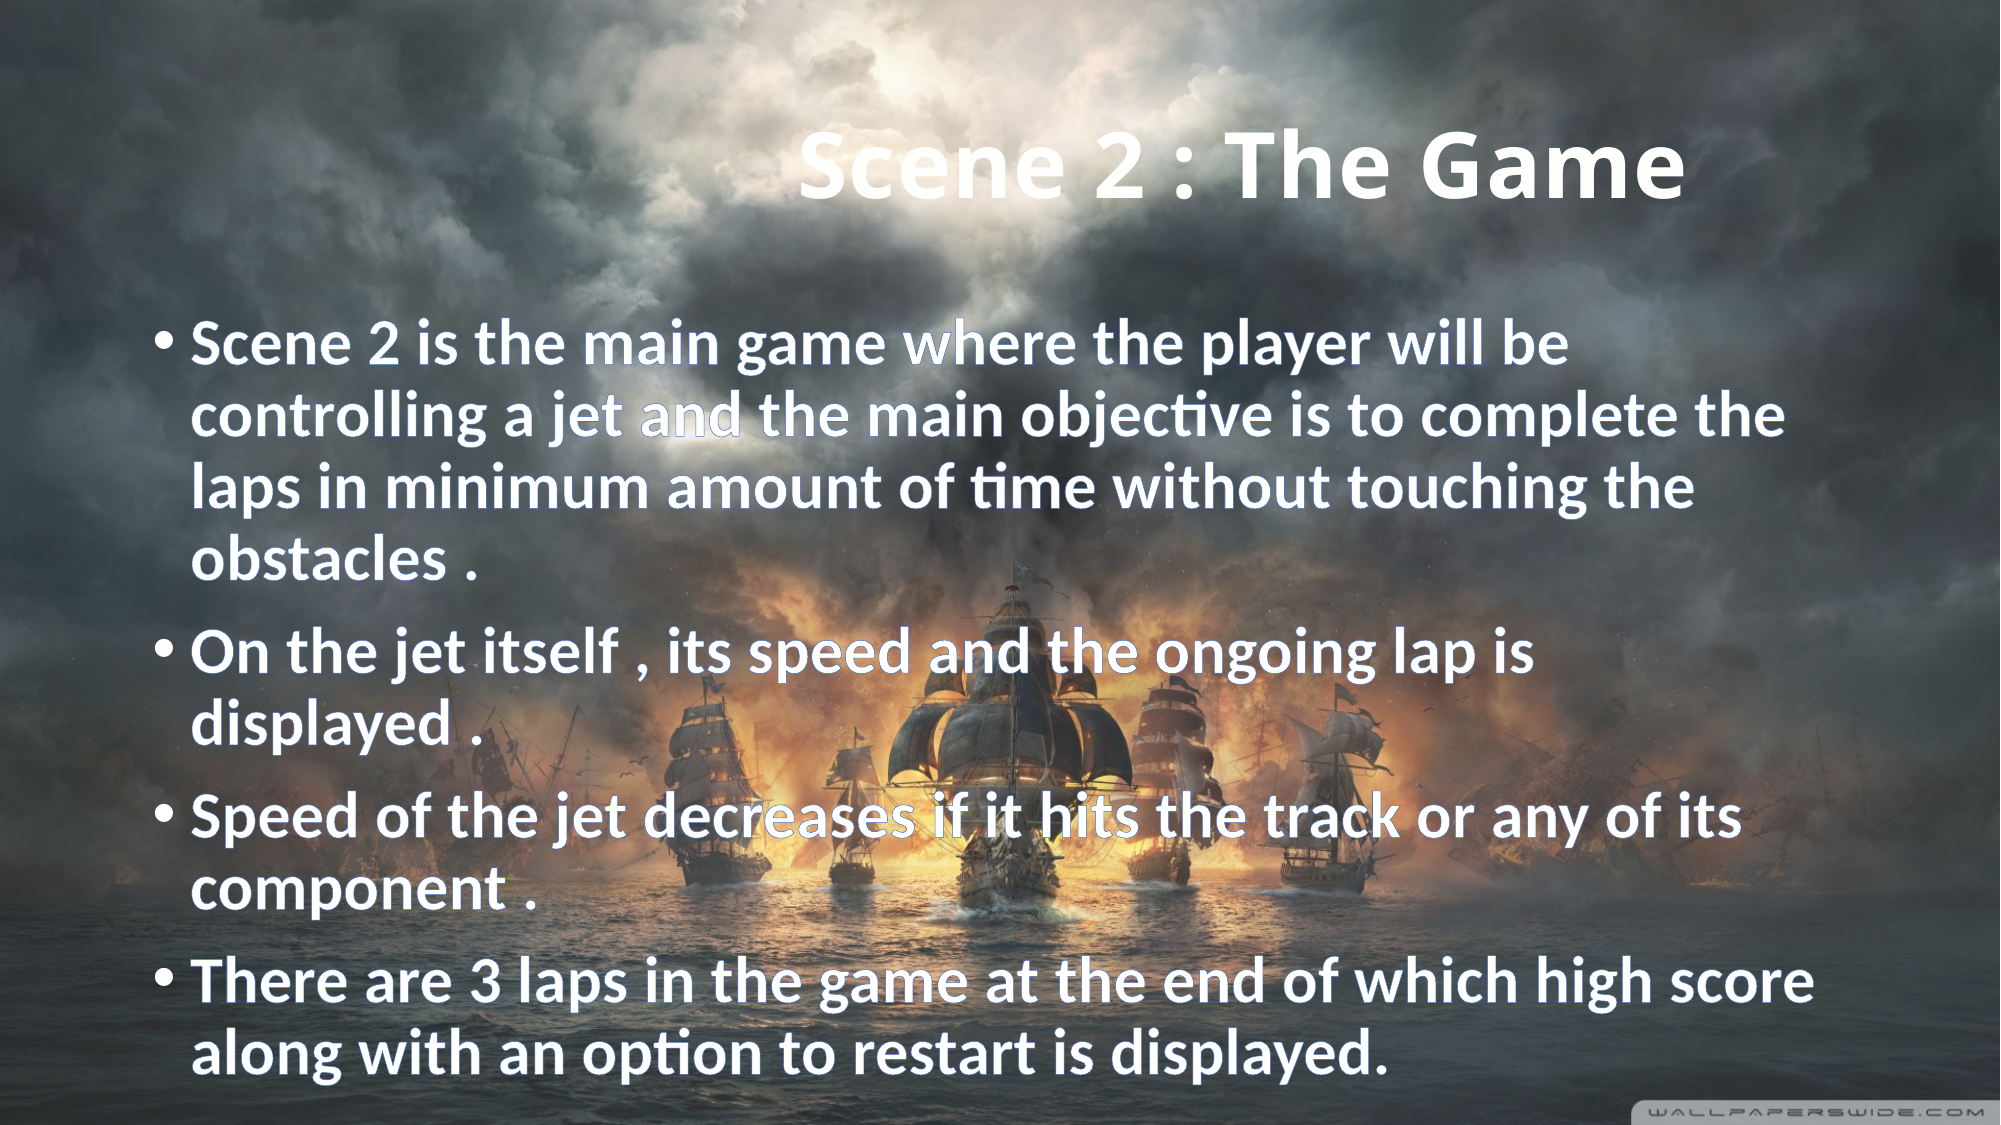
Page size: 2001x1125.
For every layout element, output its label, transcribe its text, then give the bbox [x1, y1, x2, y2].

list Scene 2 is the main game where the player will be controlling a jet and the main objective is to complete the laps in minimum amount of time without touching the obstacles . On the jet itself , its speed and the ongoing lap is displayed . Speed of the jet decreases if it hits the track or any of its component . There are 3 laps in the game at the end of which high score along with an option to restart is displayed. [137, 299, 1863, 1014]
title Scene 2 : The Game [137, 59, 1863, 278]
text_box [0, 0, 2000, 1125]
